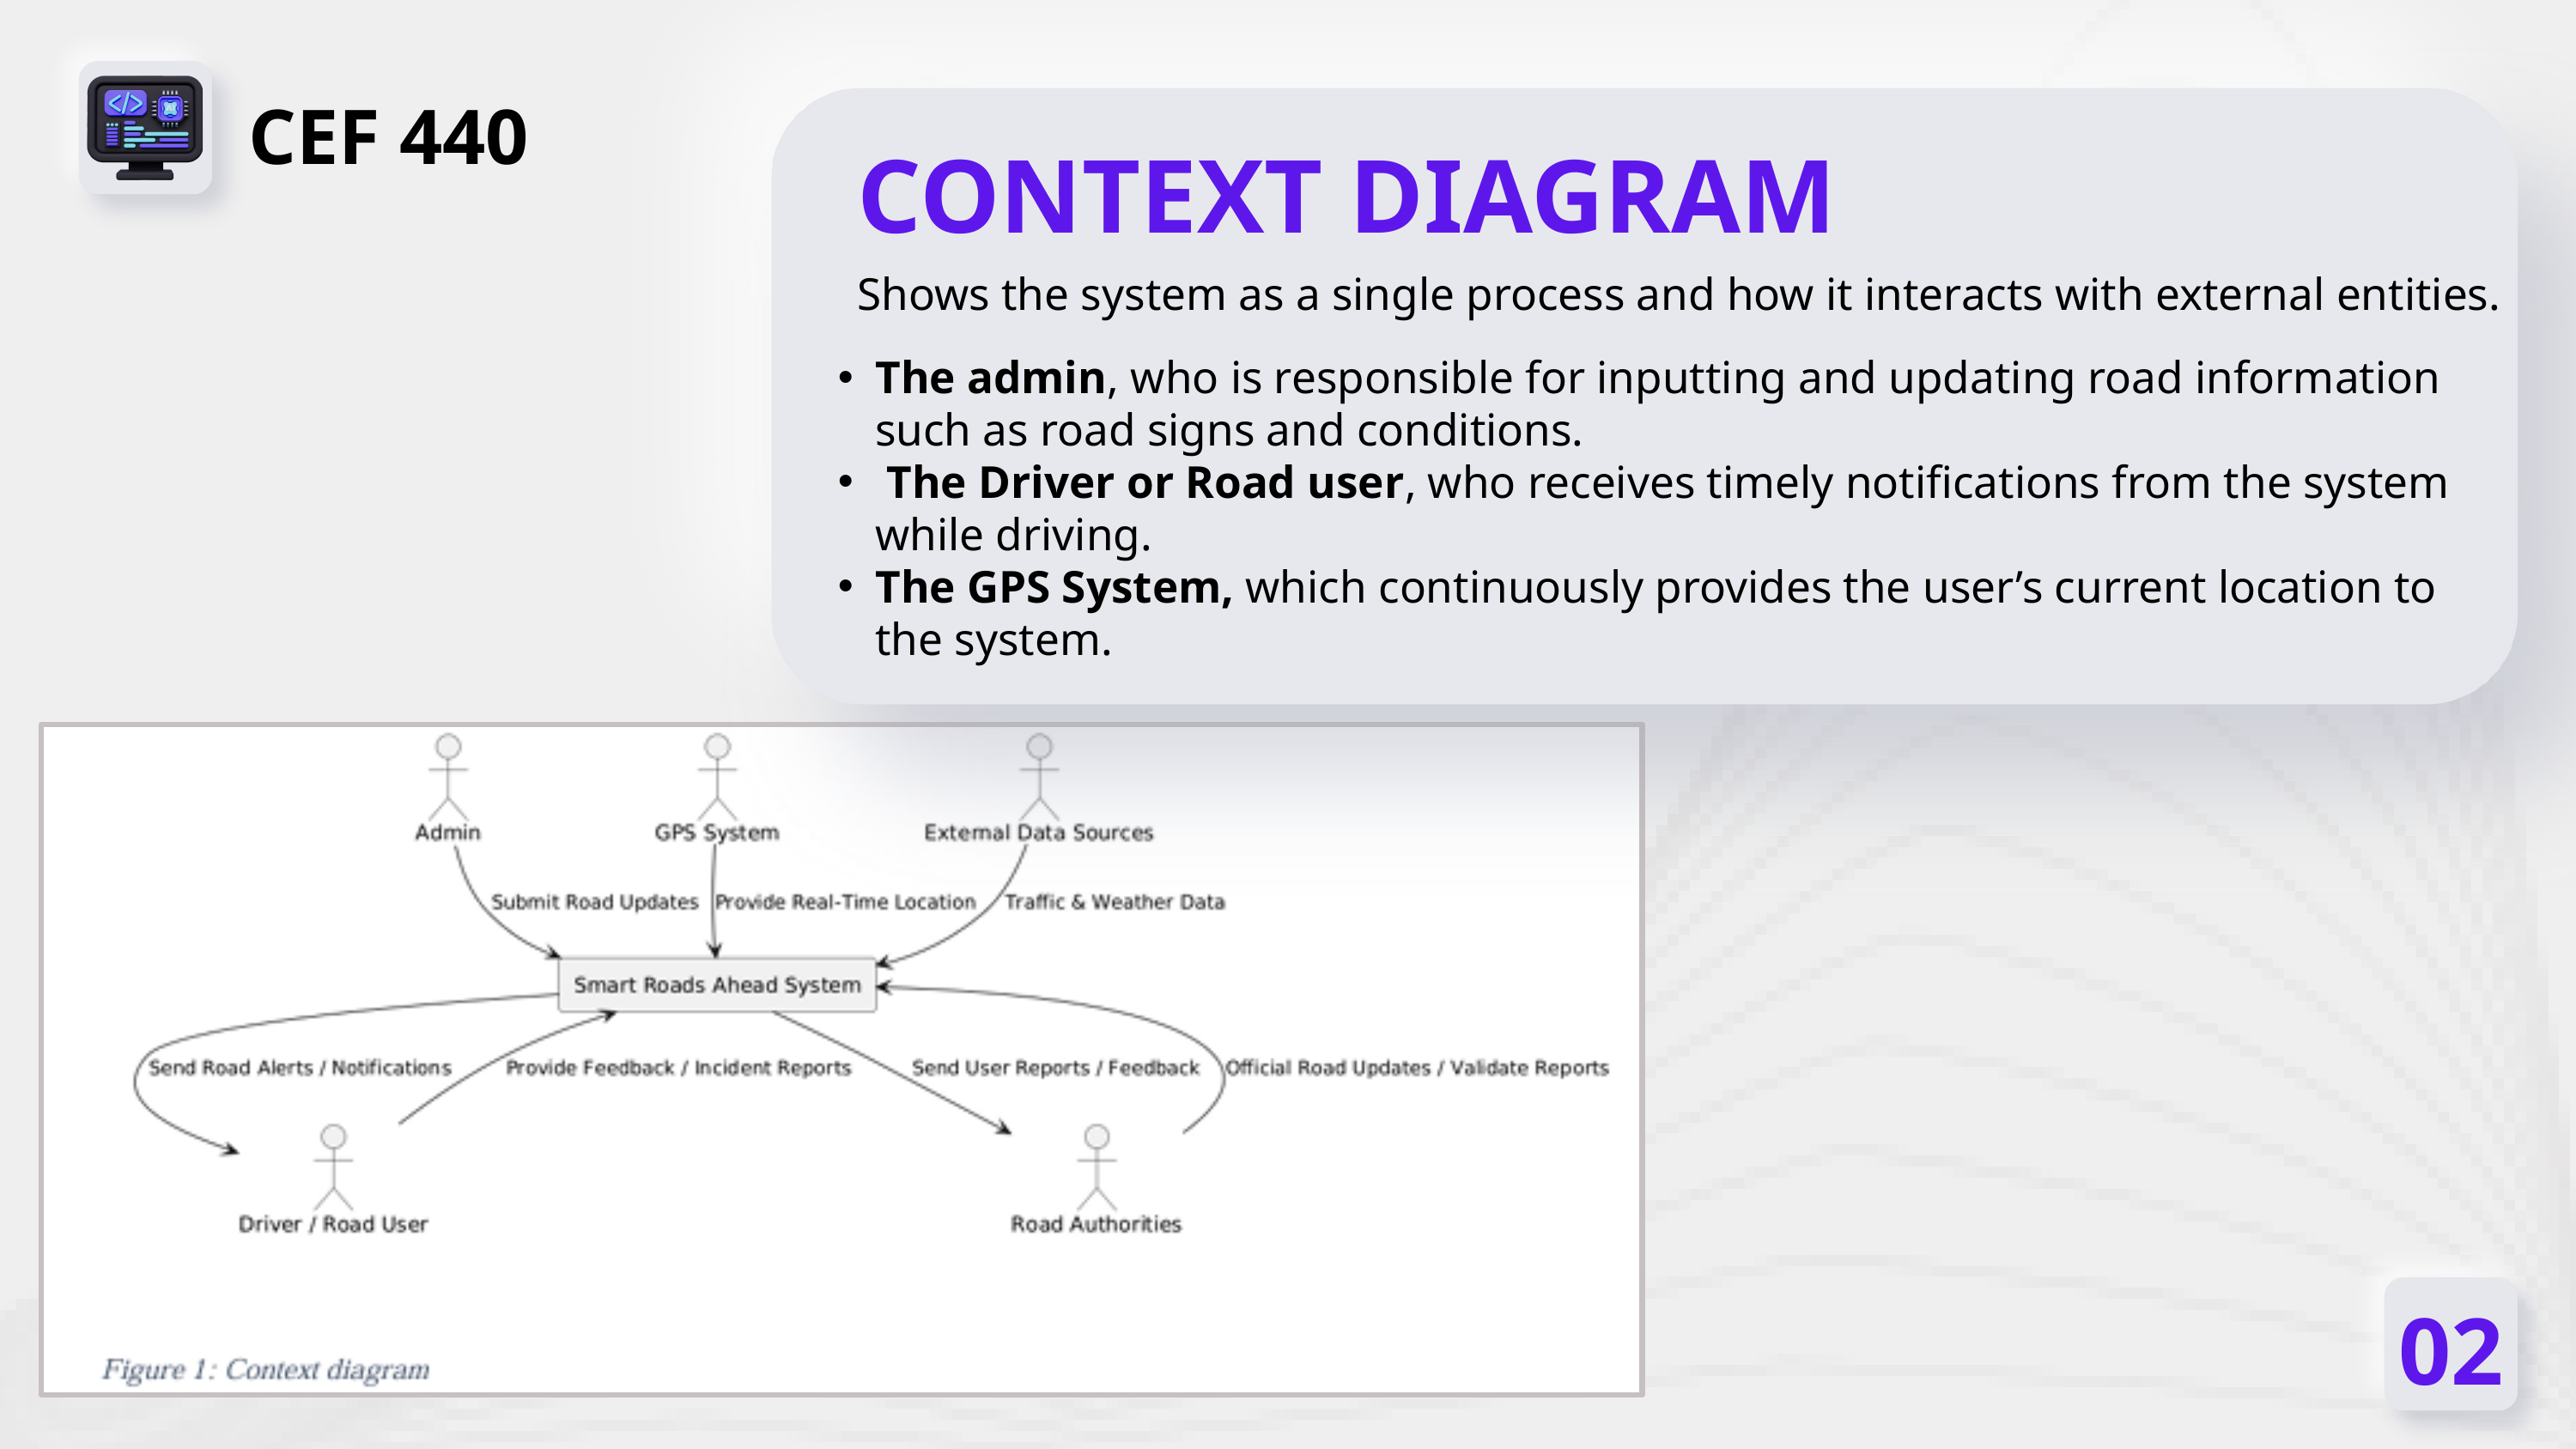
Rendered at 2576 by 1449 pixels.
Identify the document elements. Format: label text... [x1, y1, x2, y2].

text_box [0, 0, 2576, 1449]
text_box Shows the system as a single process and how it interacts with external entities. [857, 266, 2576, 319]
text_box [40, 23, 628, 233]
text_box [41, 724, 1643, 1395]
text_box 02 [2388, 1274, 2513, 1404]
text_box [2347, 1240, 2555, 1449]
text_box The admin, who is responsible for inputting and updating road information such as road signs and conditions. The Driver or Road user, who receives timely notifications from the system while driving. The GPS System, which continuously provides the user’s current location to the system. [800, 350, 2470, 665]
text_box CONTEXT DIAGRAM [857, 112, 2064, 254]
text_box [581, 0, 2576, 897]
